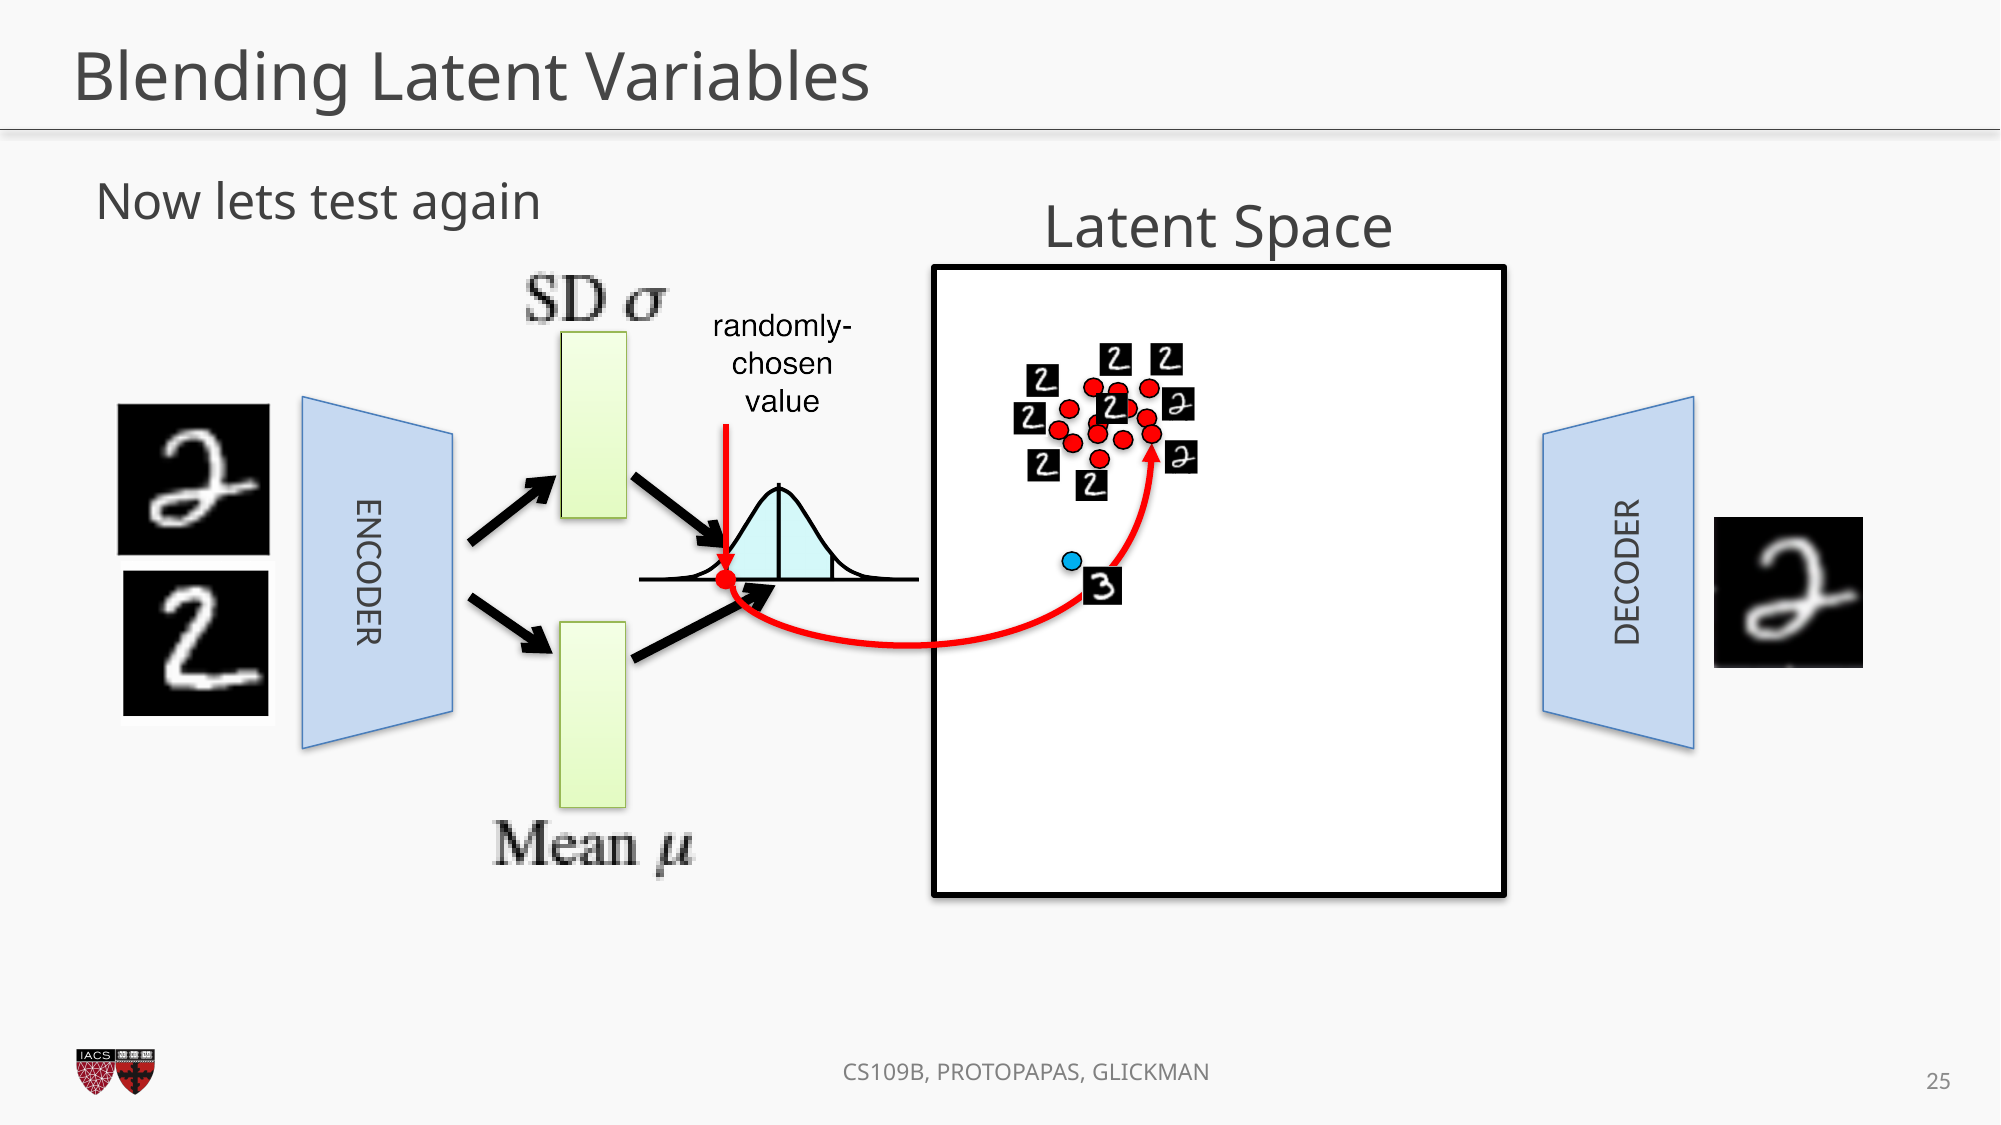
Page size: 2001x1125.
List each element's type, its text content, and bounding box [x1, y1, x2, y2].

text_box [1087, 426, 1109, 445]
text_box [560, 338, 627, 519]
picture [1149, 341, 1185, 378]
picture [114, 403, 271, 556]
picture [1013, 362, 1061, 437]
title Blending Latent Variables [57, 26, 1943, 153]
text_box DECODER [1542, 395, 1695, 750]
text_box [1137, 408, 1155, 427]
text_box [469, 475, 557, 544]
text_box [1065, 433, 1084, 454]
text_box [1141, 424, 1163, 445]
text_box [1107, 387, 1129, 392]
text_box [469, 596, 554, 654]
text_box [1083, 377, 1105, 397]
text_box [559, 621, 626, 808]
text_box ENCODER [301, 395, 454, 750]
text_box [484, 812, 701, 890]
picture [1099, 341, 1134, 379]
picture [75, 1049, 155, 1095]
picture [1075, 469, 1108, 502]
text_box Now lets test again [49, 162, 589, 238]
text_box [870, 304, 1014, 725]
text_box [632, 475, 721, 549]
picture [674, 297, 964, 424]
picture [1160, 387, 1195, 421]
picture [1026, 447, 1062, 484]
text_box [1112, 431, 1134, 450]
slide_number 25 [1500, 1050, 1967, 1110]
text_box [1089, 449, 1111, 468]
text_box [1052, 420, 1070, 441]
text_box [1138, 379, 1158, 399]
picture [1163, 440, 1198, 474]
picture [1095, 392, 1129, 424]
text_box [1061, 551, 1083, 572]
picture [1082, 566, 1122, 605]
text_box Latent Space [950, 181, 1489, 267]
text_box [1133, 399, 1139, 417]
picture [120, 560, 276, 726]
text_box [933, 266, 1505, 896]
text_box [1058, 399, 1080, 420]
picture [624, 447, 870, 586]
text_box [632, 585, 776, 660]
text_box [519, 259, 675, 330]
picture [1713, 517, 1863, 668]
